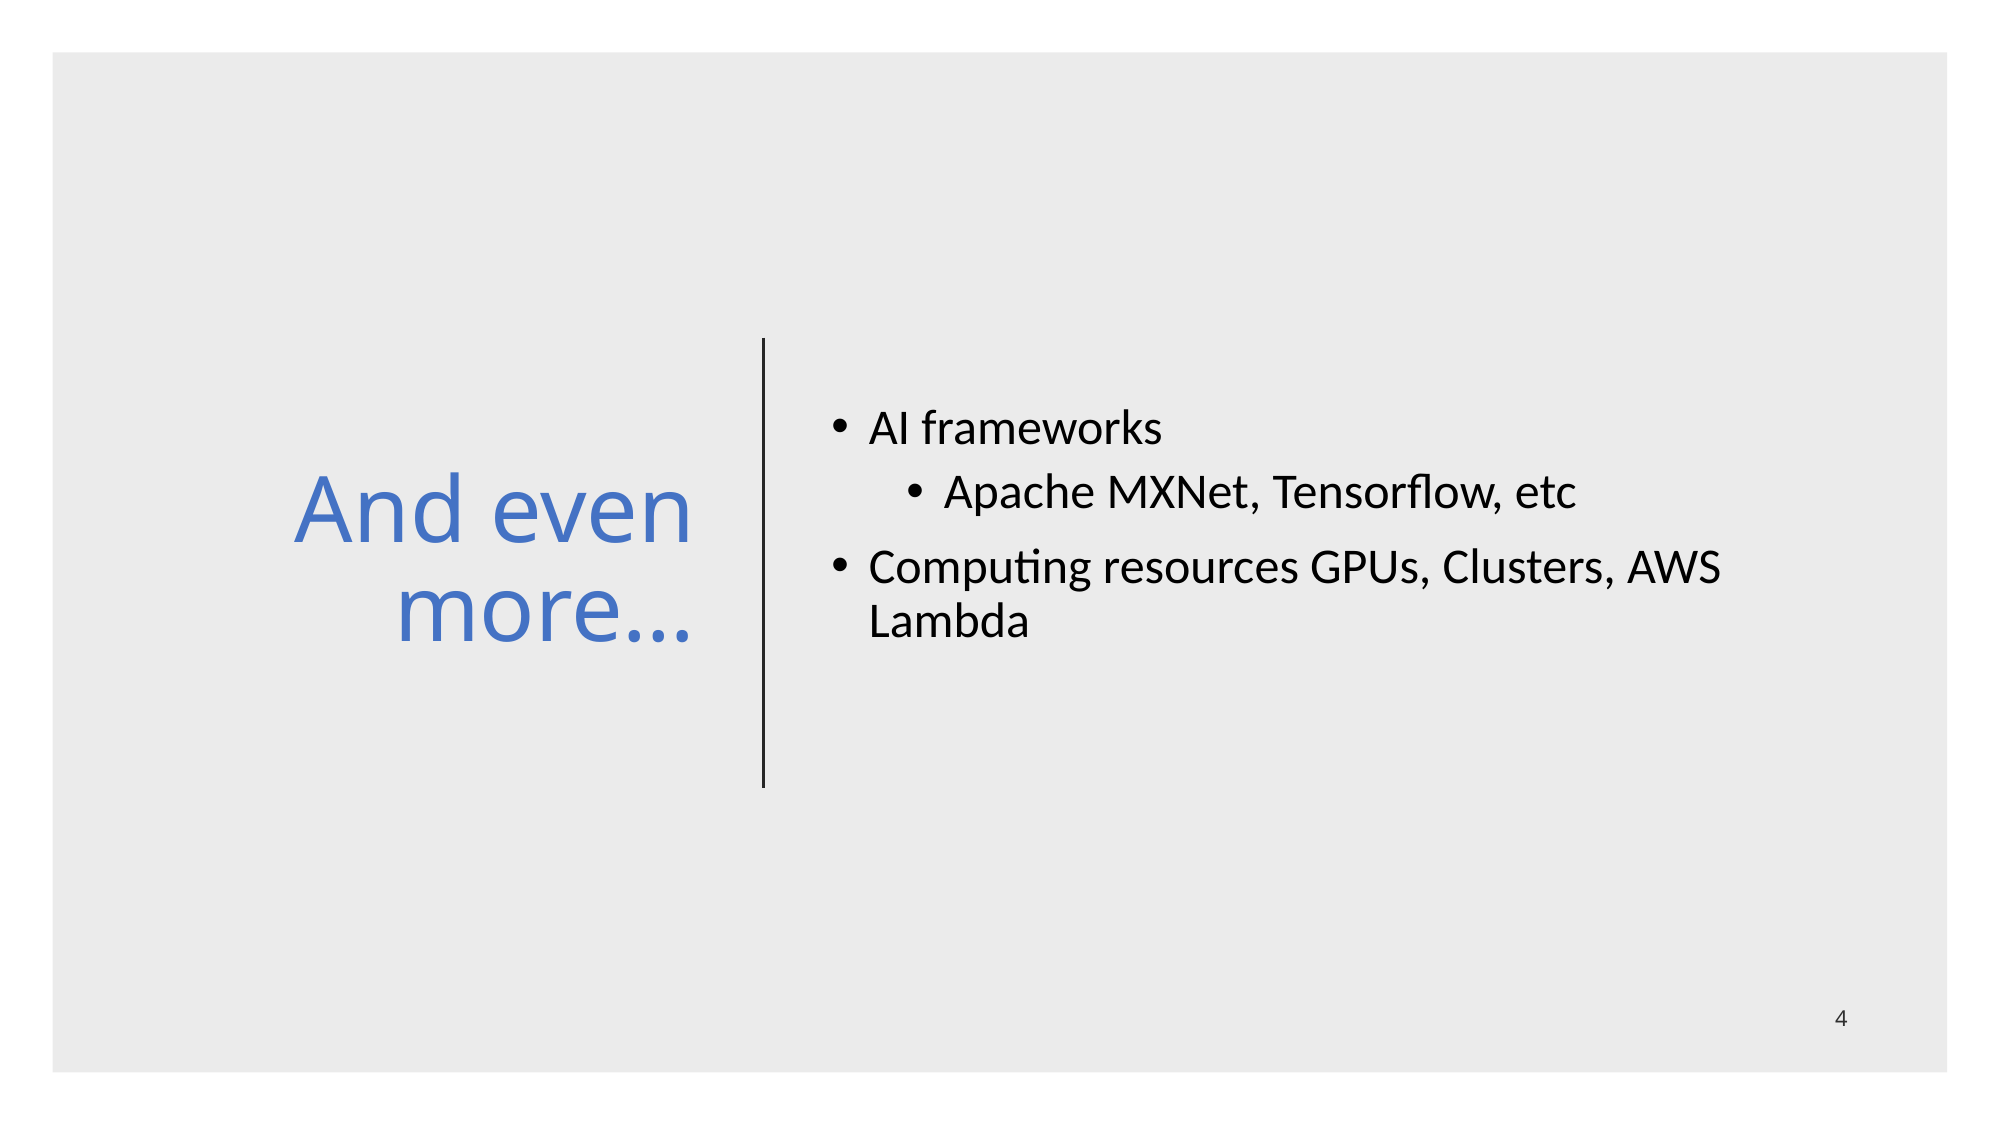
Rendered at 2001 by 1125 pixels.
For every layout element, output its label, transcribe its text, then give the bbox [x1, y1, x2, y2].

title And even more… [137, 158, 711, 967]
slide_number 2 [1734, 989, 1863, 1050]
text_box [52, 51, 1948, 1073]
list AI frameworks Apache MXNet, Tensorflow, etc Computing resources GPUs, Clusters, AWS Lambda [816, 158, 1863, 967]
